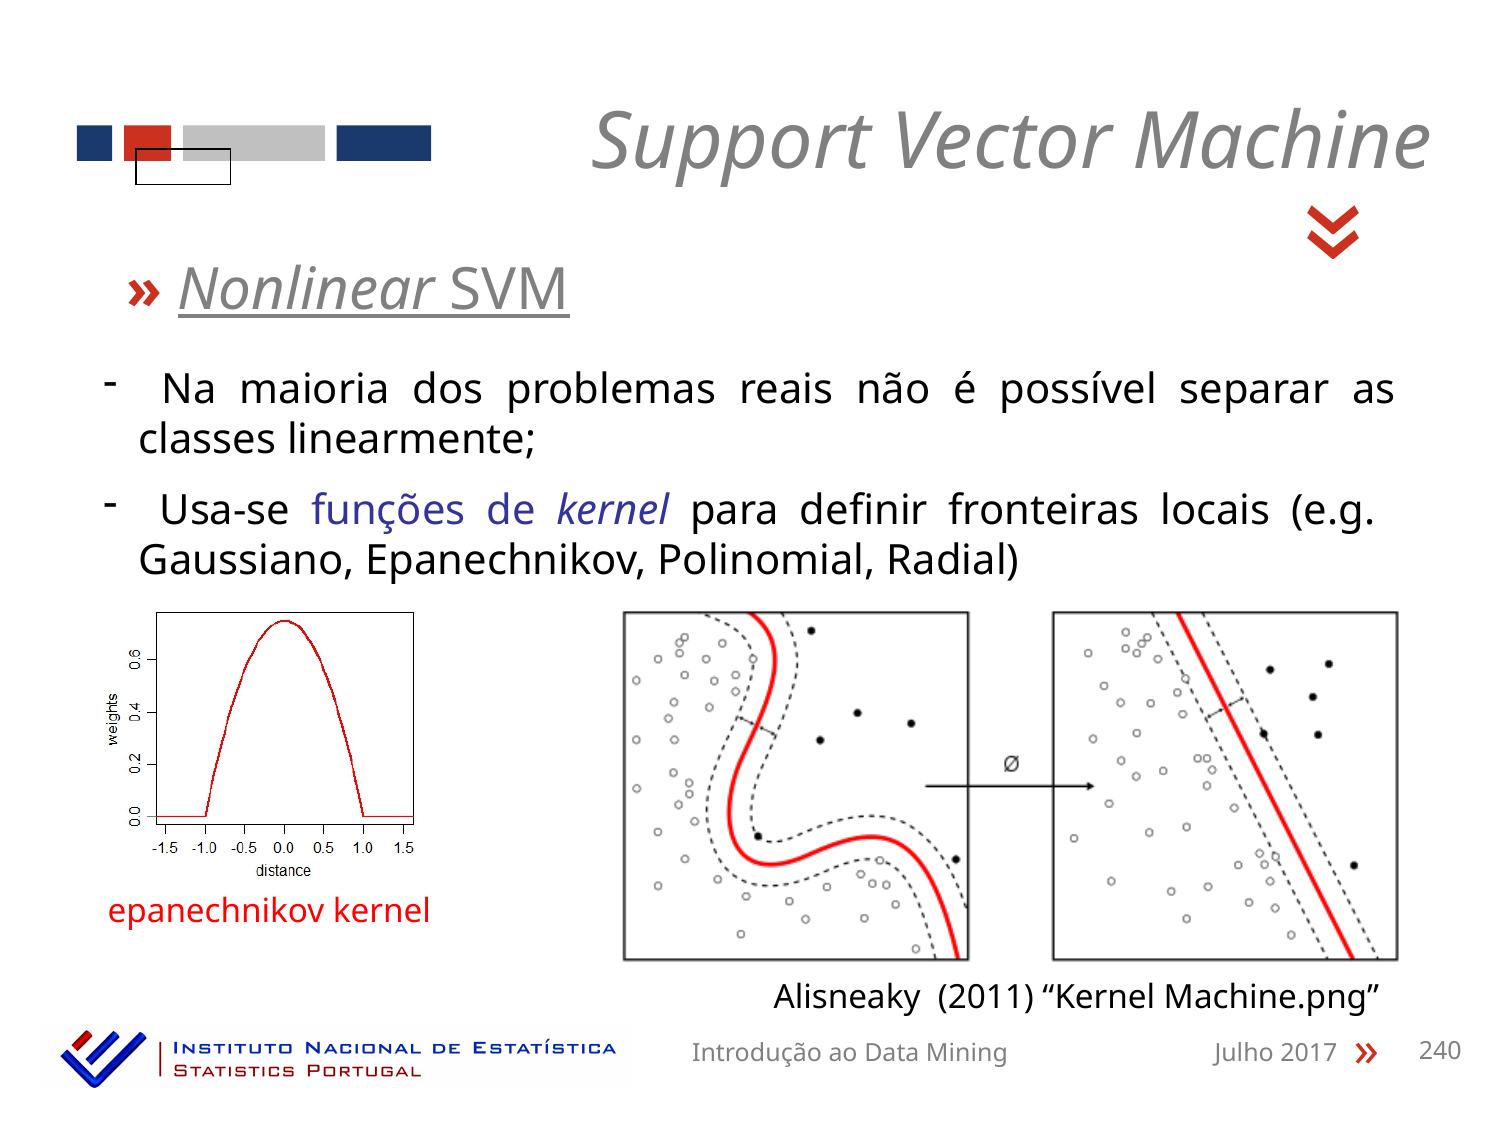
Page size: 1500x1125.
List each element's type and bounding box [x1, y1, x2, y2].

slide_number [1358, 1009, 1477, 1093]
footer [620, 1009, 1081, 1093]
picture [619, 607, 1402, 965]
text_box [92, 881, 447, 937]
text_box [758, 967, 1395, 1099]
picture [41, 1023, 620, 1093]
text_box [111, 66, 1447, 329]
text_box [88, 354, 1412, 590]
slide_number [1081, 1023, 1353, 1093]
picture [100, 609, 416, 880]
